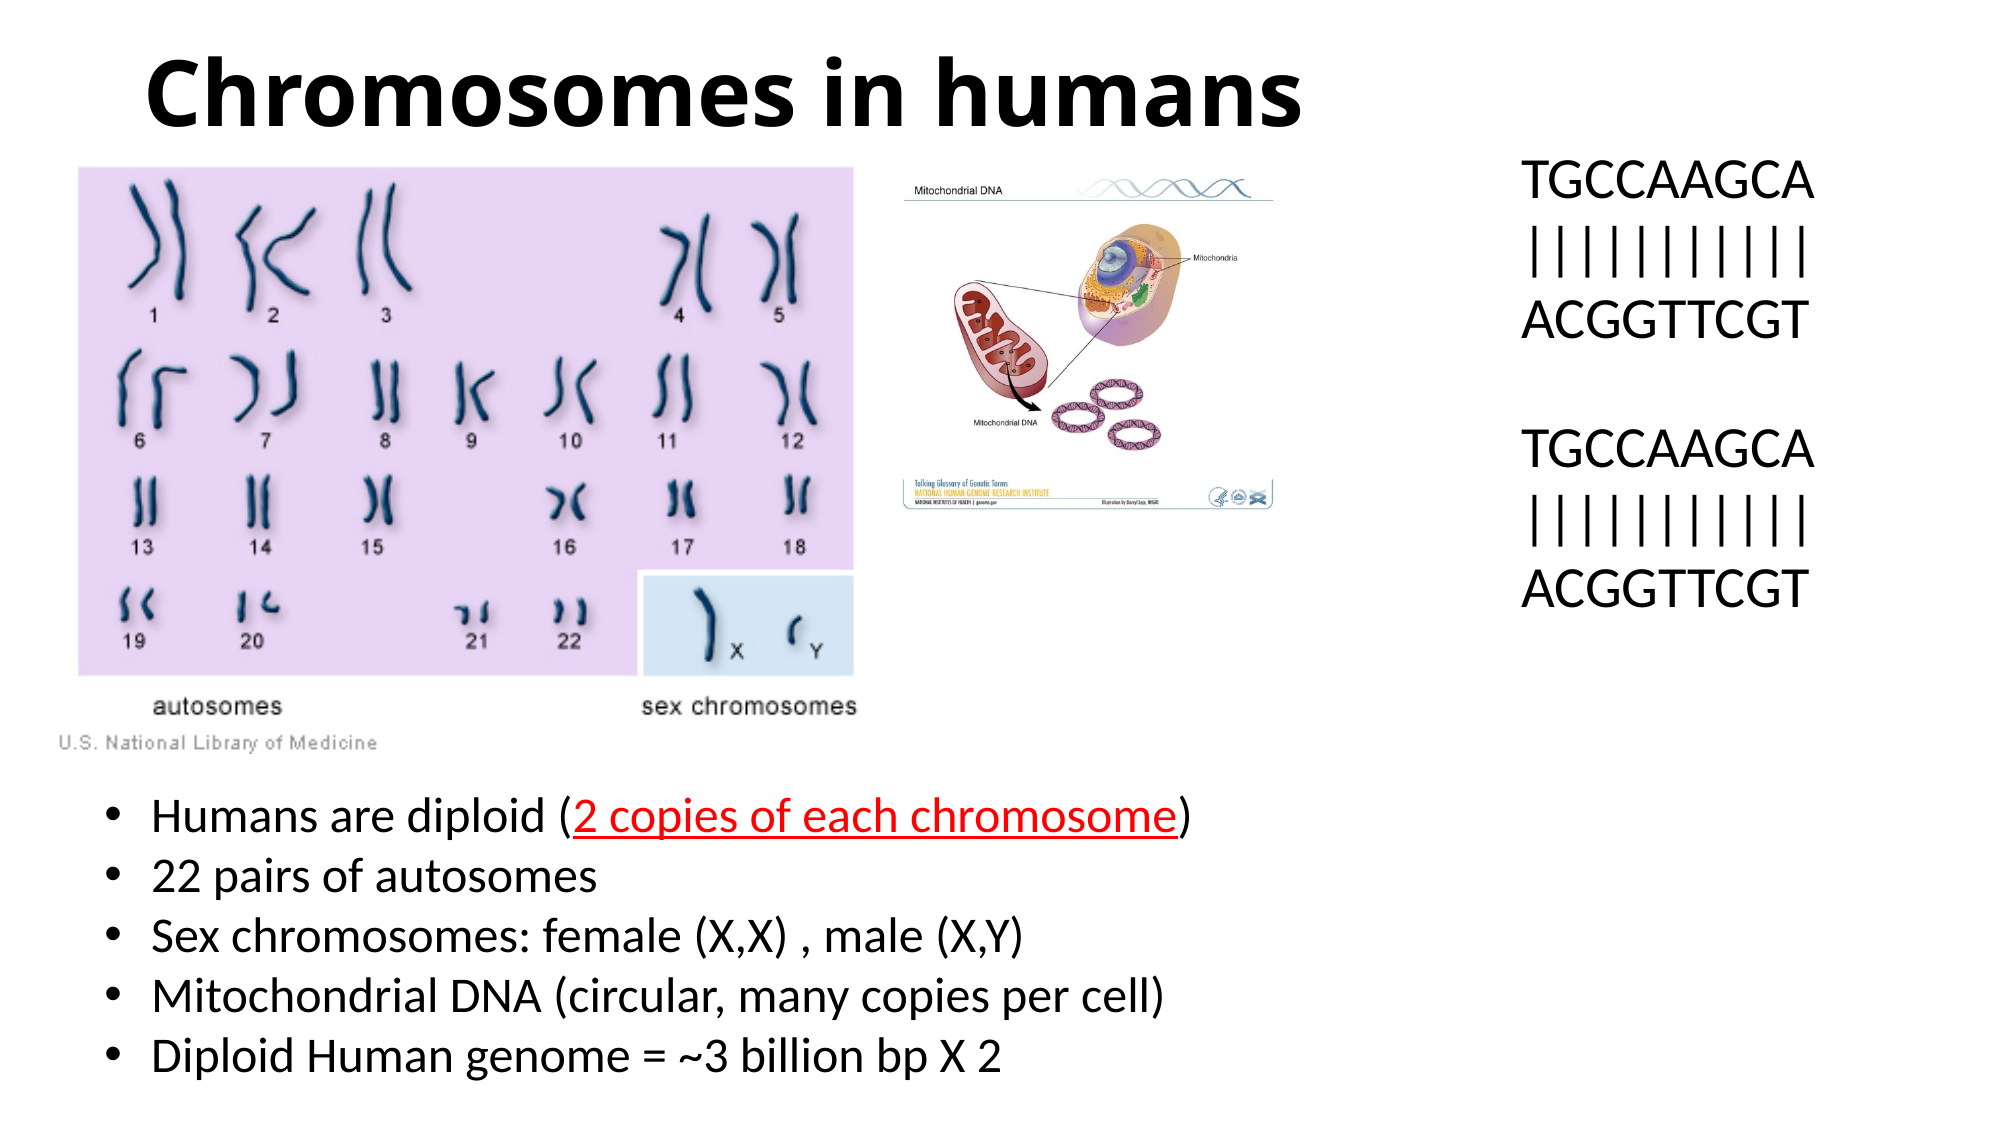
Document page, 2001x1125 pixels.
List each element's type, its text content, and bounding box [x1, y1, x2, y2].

title Chromosomes in humans [128, 0, 1854, 206]
text_box Humans are diploid (2 copies of each chromosome) 22 pairs of autosomes Sex chromosomes: female (X,X) , male (X,Y) Mitochondrial DNA (circular, many copies per cell) Diploid Human genome = ~3 billion bp X 2 [89, 775, 1208, 1091]
text_box TgccaAgca ||||||||||| ACGGTTCGT [1506, 133, 1869, 358]
picture [40, 141, 1281, 754]
text_box TgccaAgca ||||||||||| ACGGTTCGT [1506, 402, 1869, 627]
